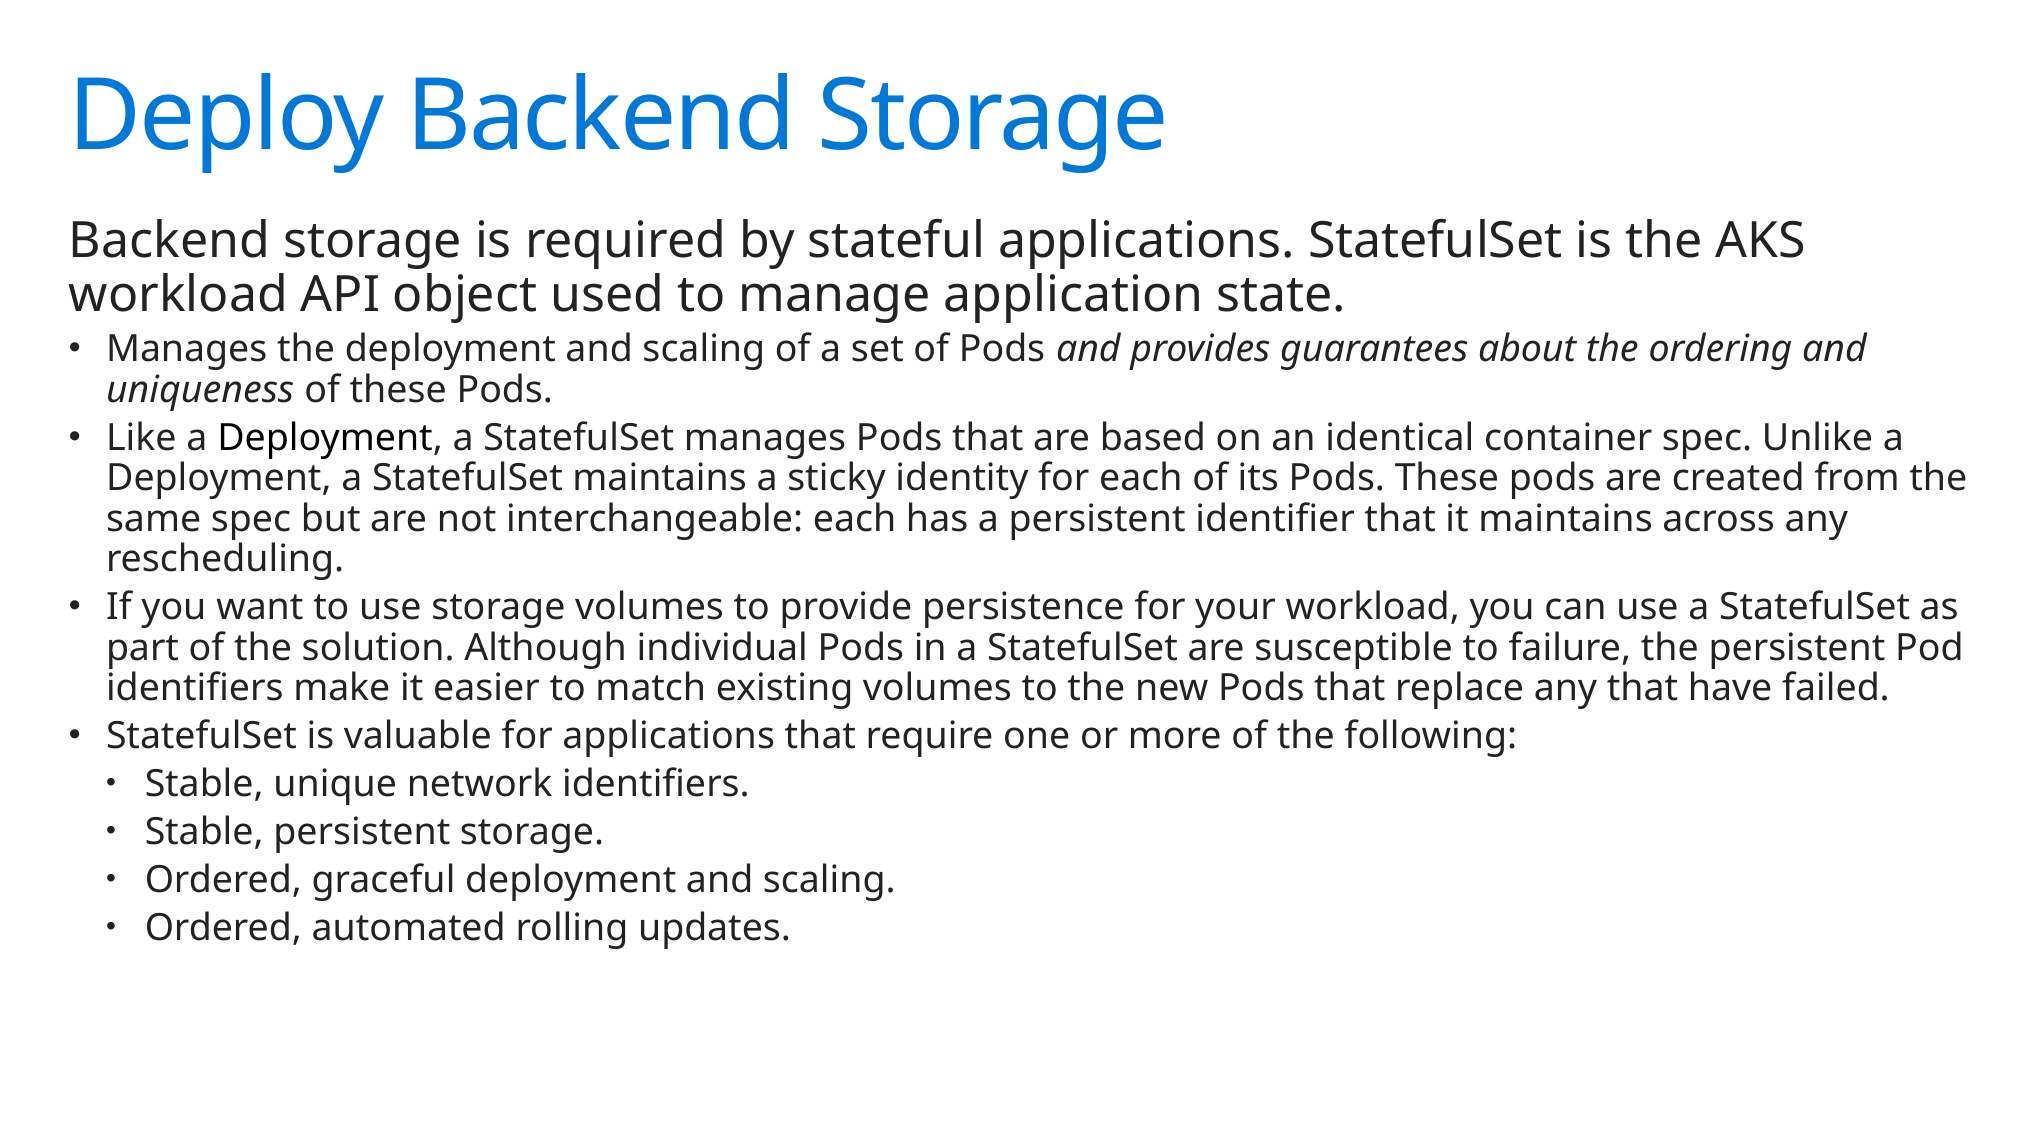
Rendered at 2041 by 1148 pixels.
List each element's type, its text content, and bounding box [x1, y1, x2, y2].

list Backend storage is required by stateful applications. StatefulSet is the AKS workload API object used to manage application state. Manages the deployment and scaling of a set of Pods and provides guarantees about the ordering and uniqueness of these Pods. Like a Deployment, a StatefulSet manages Pods that are based on an identical container spec. Unlike a Deployment, a StatefulSet maintains a sticky identity for each of its Pods. These pods are created from the same spec but are not interchangeable: each has a persistent identifier that it maintains across any rescheduling. If you want to use storage volumes to provide persistence for your workload, you can use a StatefulSet as part of the solution. Although individual Pods in a StatefulSet are susceptible to failure, the persistent Pod identifiers make it easier to match existing volumes to the new Pods that replace any that have failed. StatefulSet is valuable for applications that require one or more of the following: Stable, unique network identifiers. Stable, persistent storage. Ordered, graceful deployment and scaling. Ordered, automated rolling updates. [45, 198, 1996, 1074]
title Deploy Backend Storage [45, 48, 1996, 198]
